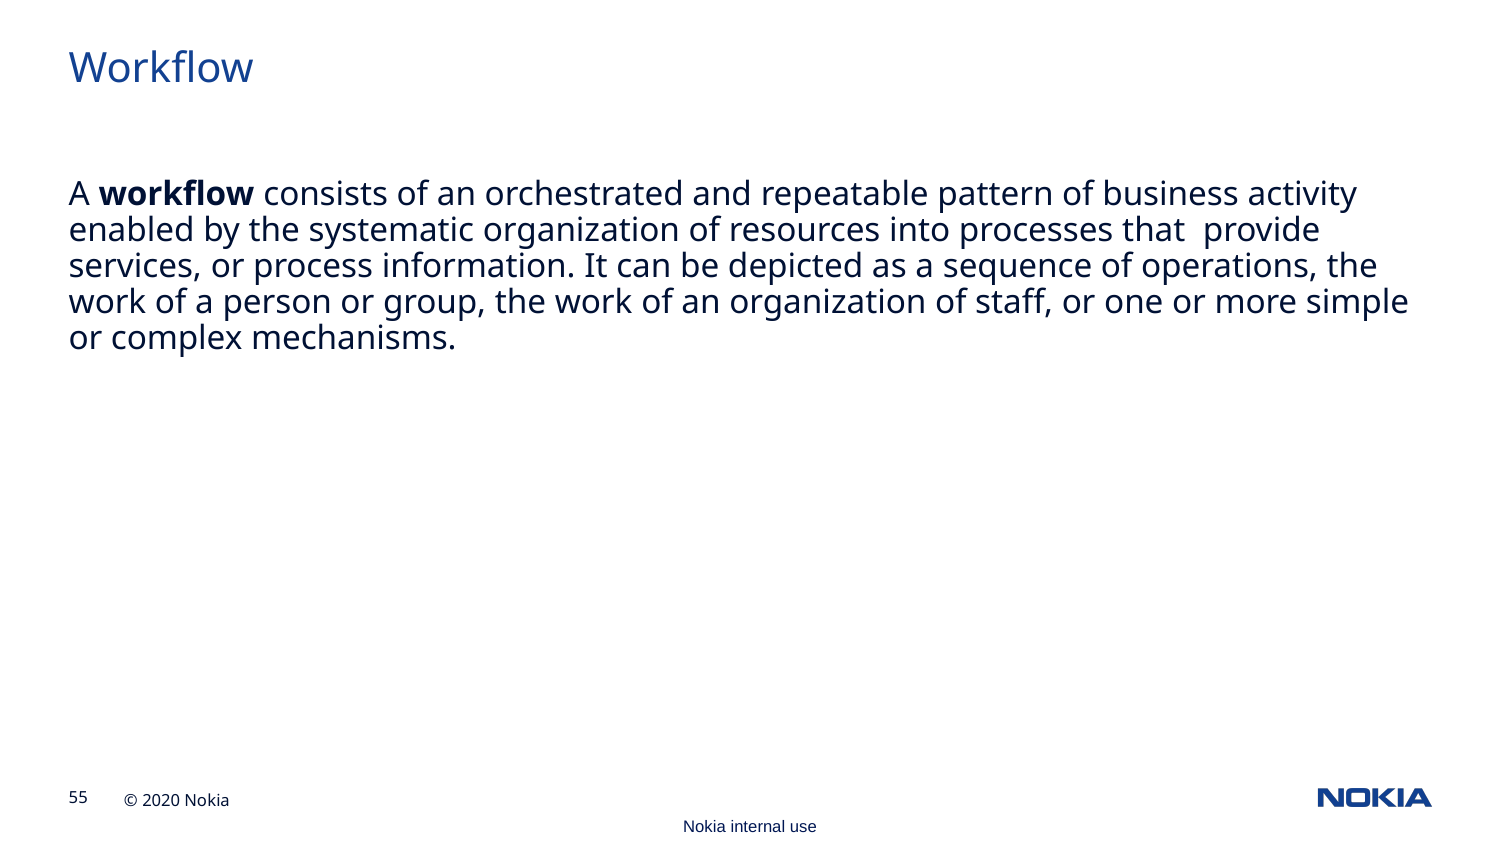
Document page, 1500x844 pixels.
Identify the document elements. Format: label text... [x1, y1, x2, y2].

list A workflow consists of an orchestrated and repeatable pattern of business activity enabled by the systematic organization of resources into processes that provide services, or process information. It can be depicted as a sequence of operations, the work of a person or group, the work of an organization of staff, or one or more simple or complex mechanisms. [68, 177, 1432, 762]
picture [1292, 762, 1458, 833]
list Workflow [68, 46, 1432, 97]
